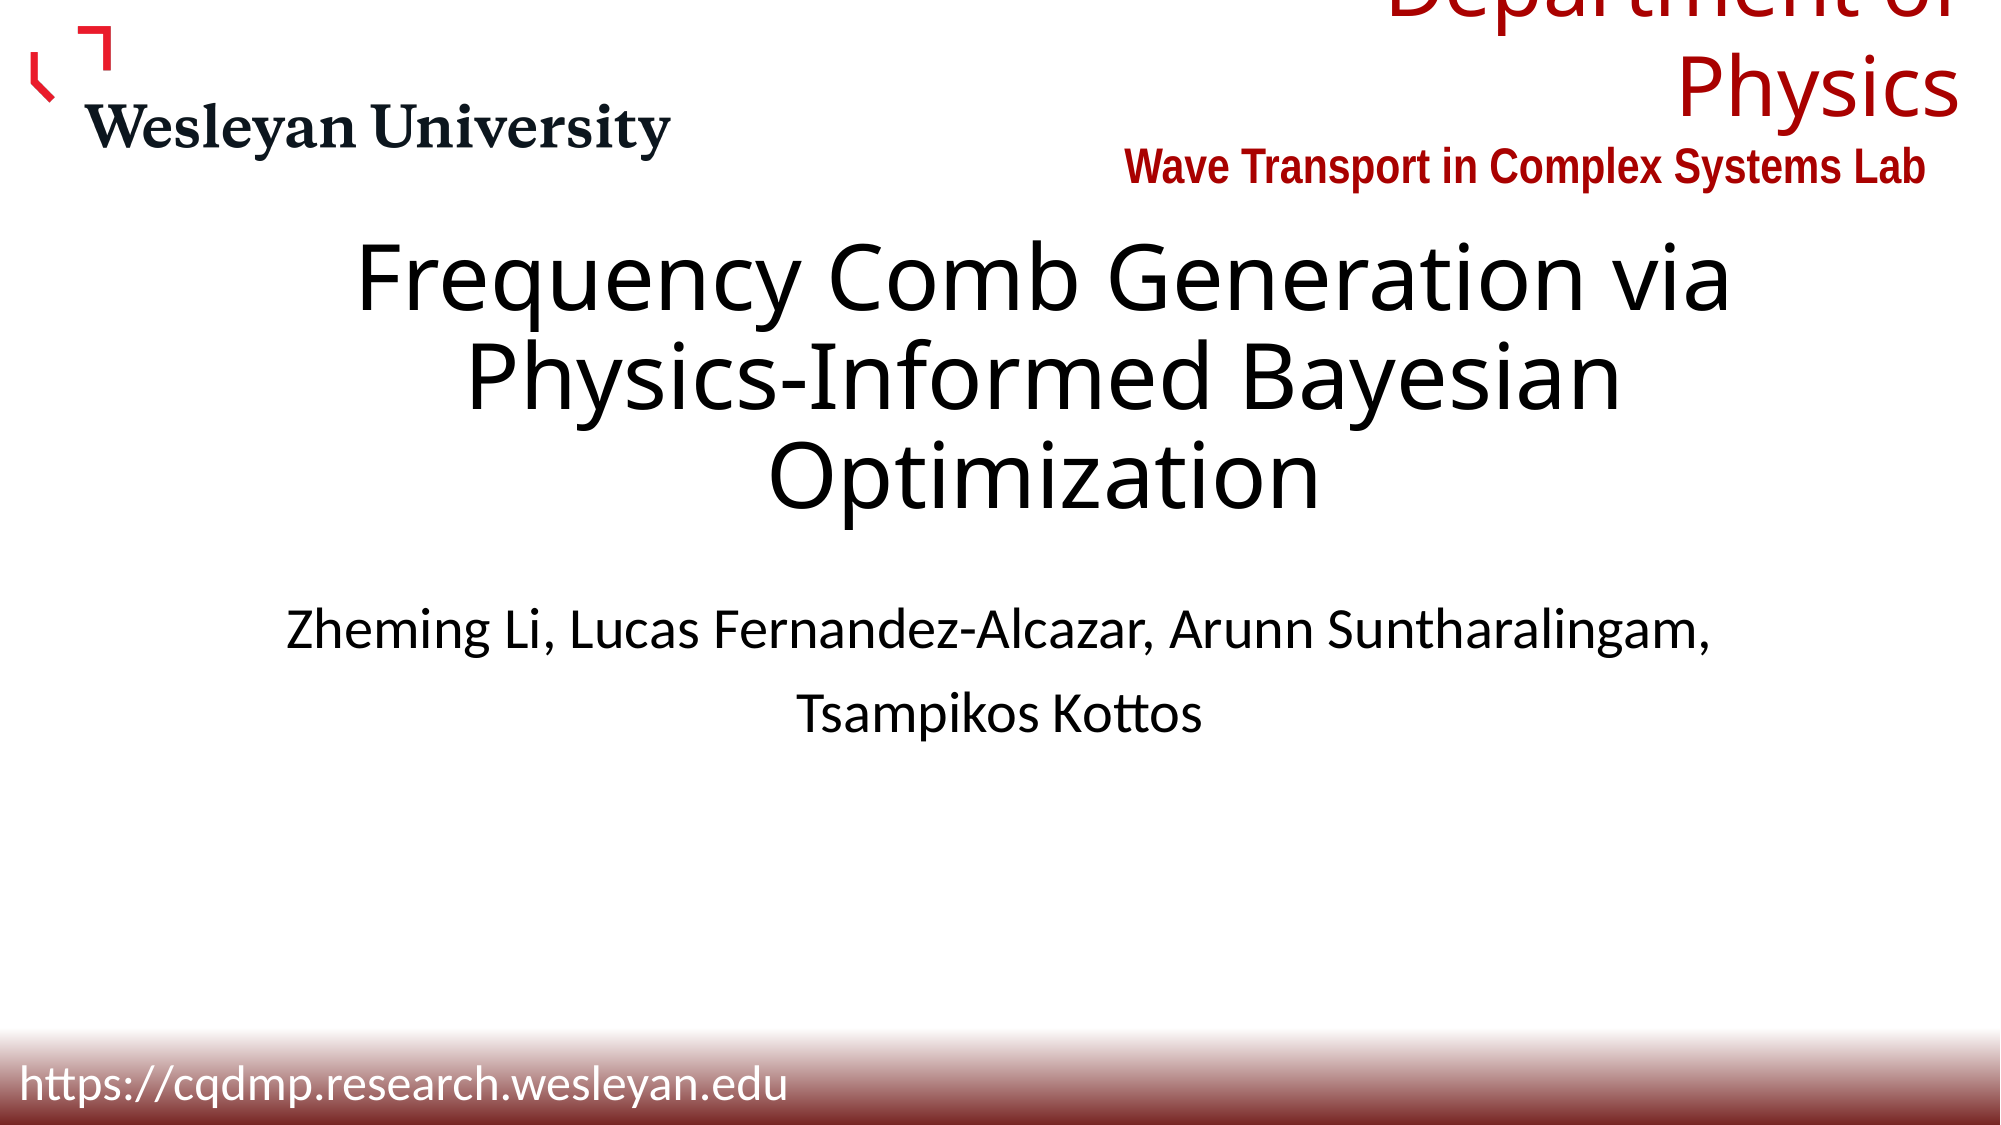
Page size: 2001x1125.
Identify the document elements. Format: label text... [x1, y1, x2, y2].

subtitle Zheming Li, Lucas Fernandez-Alcazar, Arunn Suntharalingam, Tsampikos Kottos [249, 590, 1750, 863]
title Frequency Comb Generation via Physics-Informed Bayesian Optimization [249, 184, 1841, 576]
